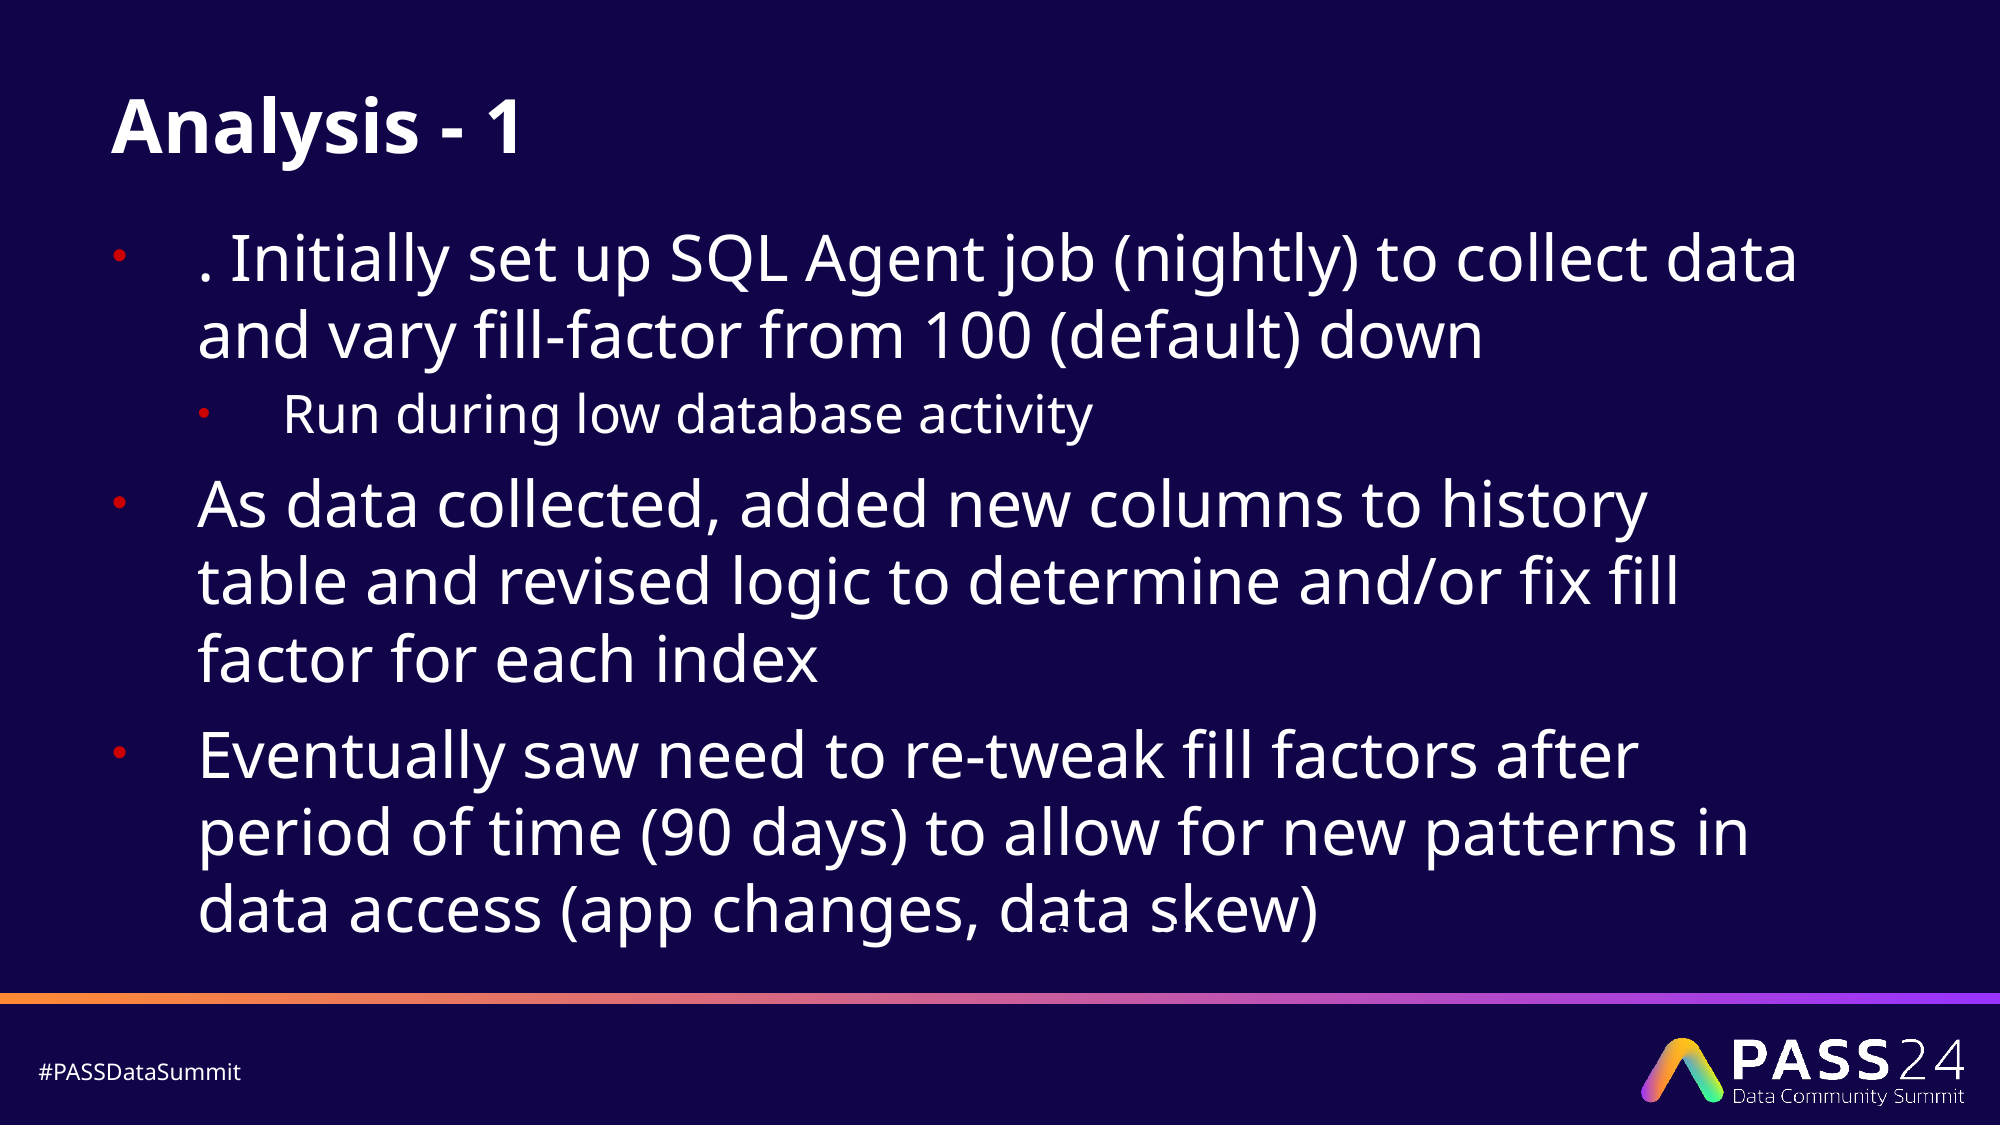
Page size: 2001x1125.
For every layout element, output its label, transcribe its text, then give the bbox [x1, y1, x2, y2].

title Analysis - 1 [96, 80, 1642, 209]
picture [1639, 1036, 1966, 1108]
text_box Bad Page Split [971, 905, 1217, 966]
list . Initially set up SQL Agent job (nightly) to collect data and vary fill-factor from 100 (default) down Run during low database activity As data collected, added new columns to history table and revised logic to determine and/or fix fill factor for each index Eventually saw need to re-tweak fill factors after period of time (90 days) to allow for new patterns in data access (app changes, data skew) [96, 209, 1822, 966]
